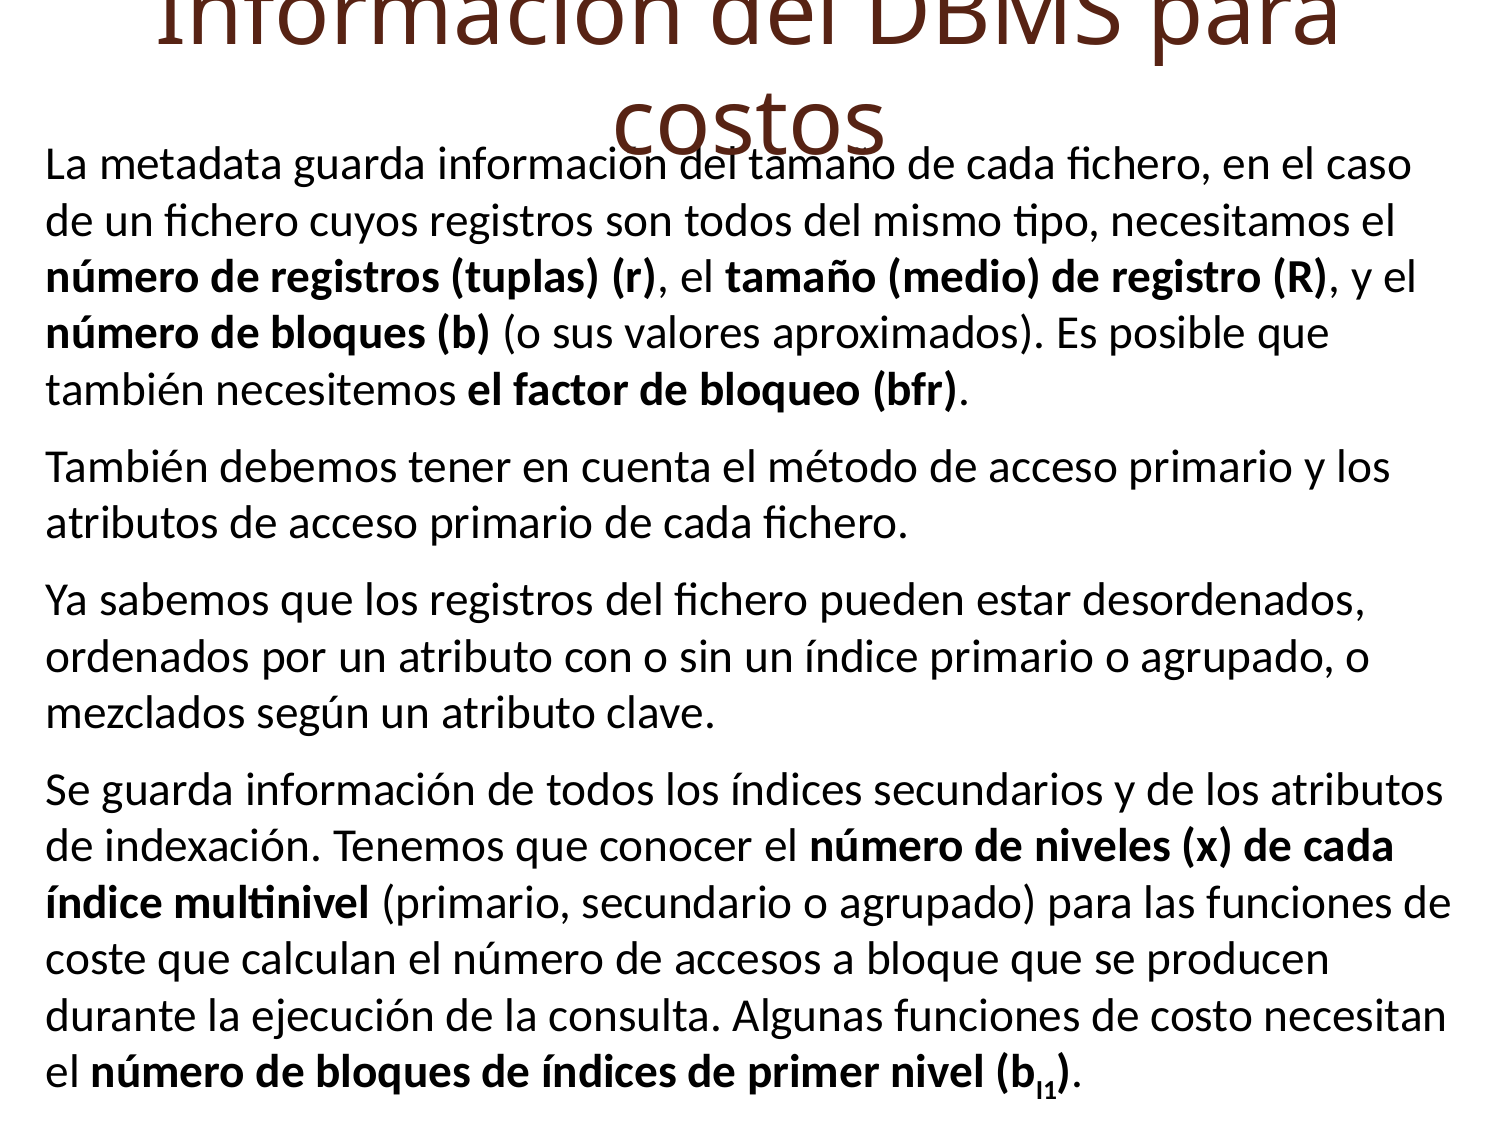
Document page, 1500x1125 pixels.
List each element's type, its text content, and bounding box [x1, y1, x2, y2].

text_box Información del DBMS para costos [0, 0, 1500, 125]
text_box La metadata guarda información del tamaño de cada fichero, en el caso de un fichero cuyos registros son todos del mismo tipo, necesitamos el número de registros (tuplas) (r), el tamaño (medio) de registro (R), y el número de bloques (b) (o sus valores aproximados). Es posible que también necesitemos el factor de bloqueo (bfr). También debemos tener en cuenta el método de acceso primario y los atributos de acceso primario de cada fichero. Ya sabemos que los registros del fichero pueden estar desordenados, ordenados por un atributo con o sin un índice primario o agrupado, o mezclados según un atributo clave. Se guarda información de todos los índices secundarios y de los atributos de indexación. Tenemos que conocer el número de niveles (x) de cada índice multinivel (primario, secundario o agrupado) para las funciones de coste que calculan el número de accesos a bloque que se producen durante la ejecución de la consulta. Algunas funciones de costo necesitan el número de bloques de índices de primer nivel (bI1). [31, 125, 1469, 1114]
